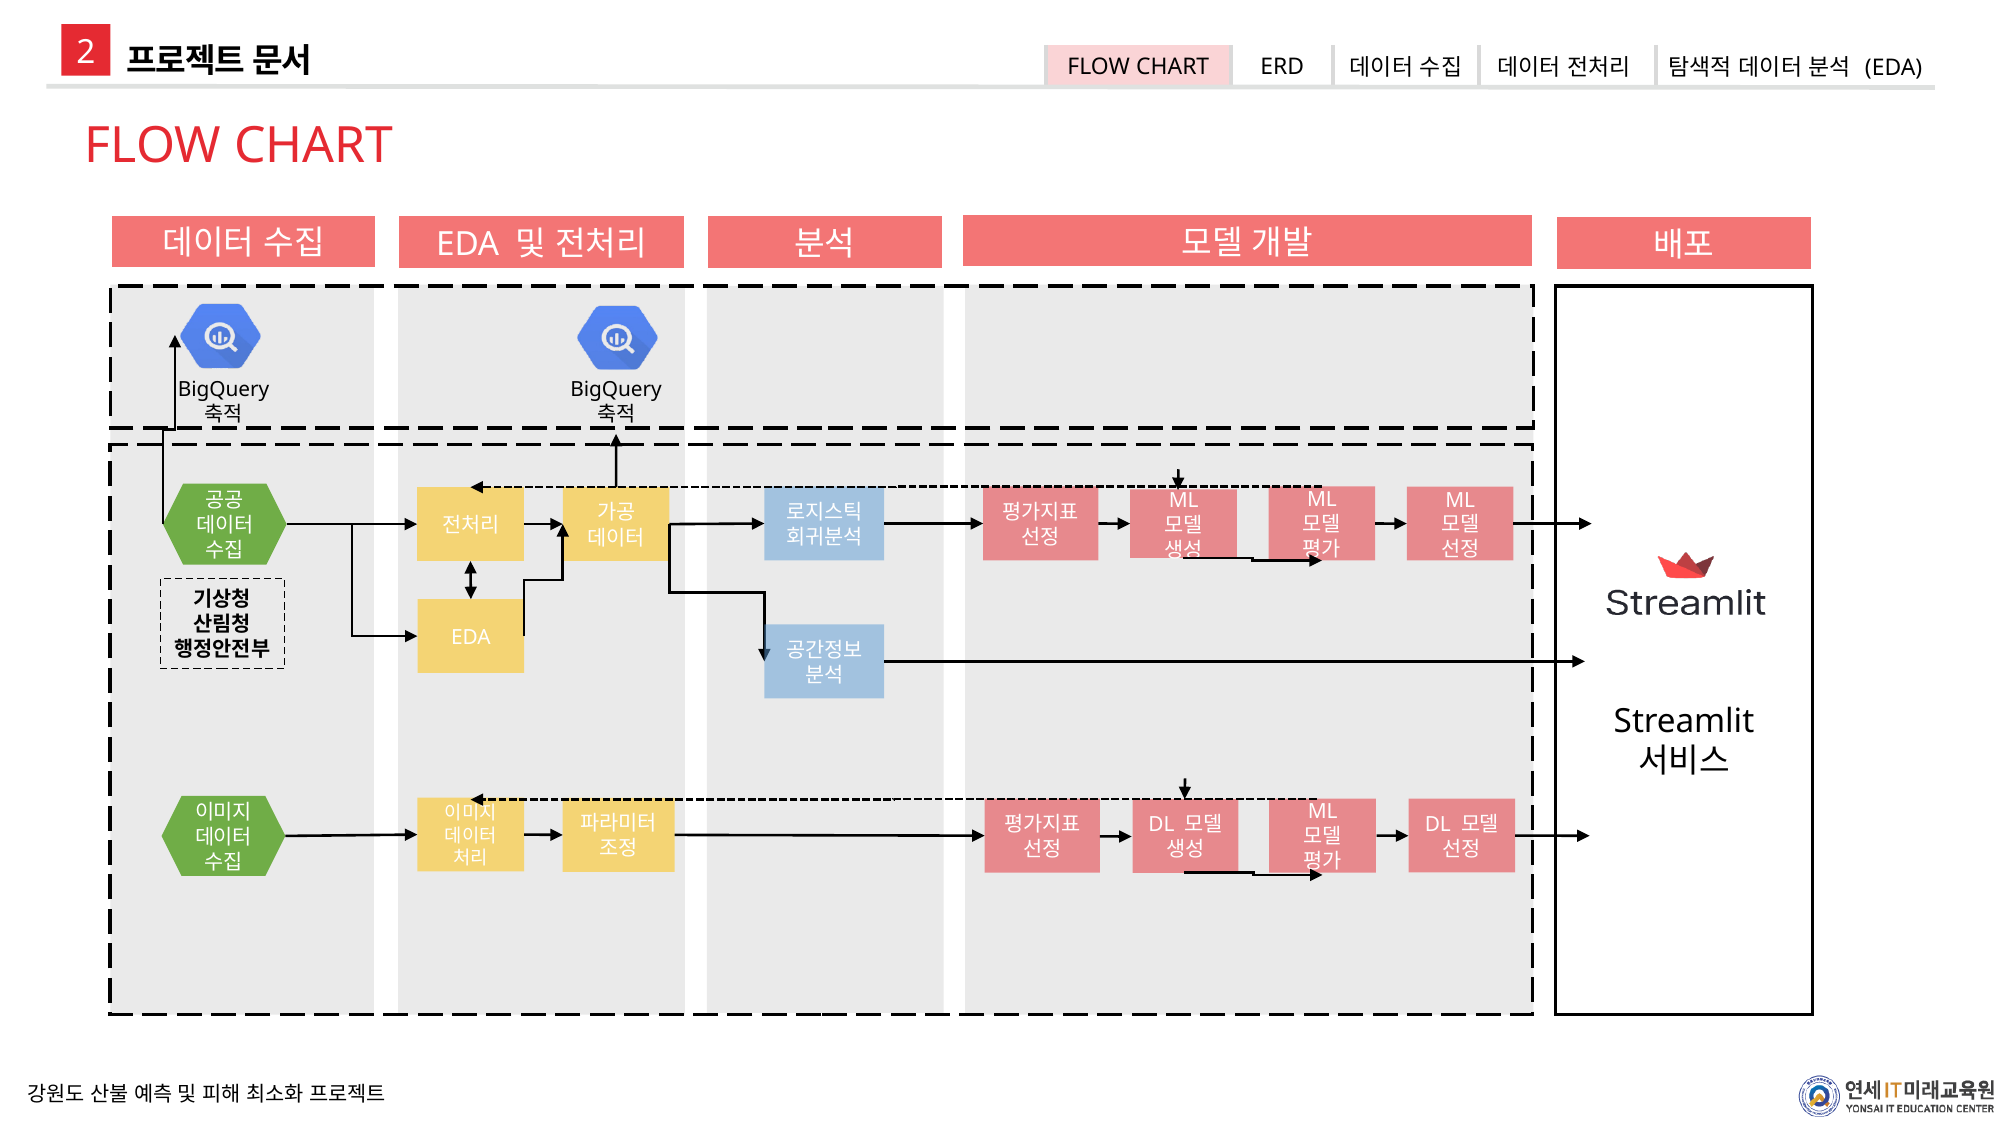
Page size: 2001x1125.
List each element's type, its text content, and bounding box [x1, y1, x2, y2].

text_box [109, 213, 1813, 1015]
table_header FLOW CHART [1048, 45, 1229, 84]
text_box 강원도 산불 예측 및 피해 최소화 프로젝트 [27, 1081, 386, 1107]
text_box FLOW CHART [85, 112, 494, 173]
picture [1798, 1075, 2000, 1117]
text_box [1251, 804, 1255, 943]
picture [571, 302, 661, 371]
table_header 탐색적 데이터 분석 (EDA) [1658, 45, 1935, 85]
table_header ERD [1233, 45, 1331, 84]
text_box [61, 24, 314, 79]
table_header 데이터 전처리 [1481, 45, 1654, 84]
table_header 데이터 수집 [1335, 45, 1477, 84]
